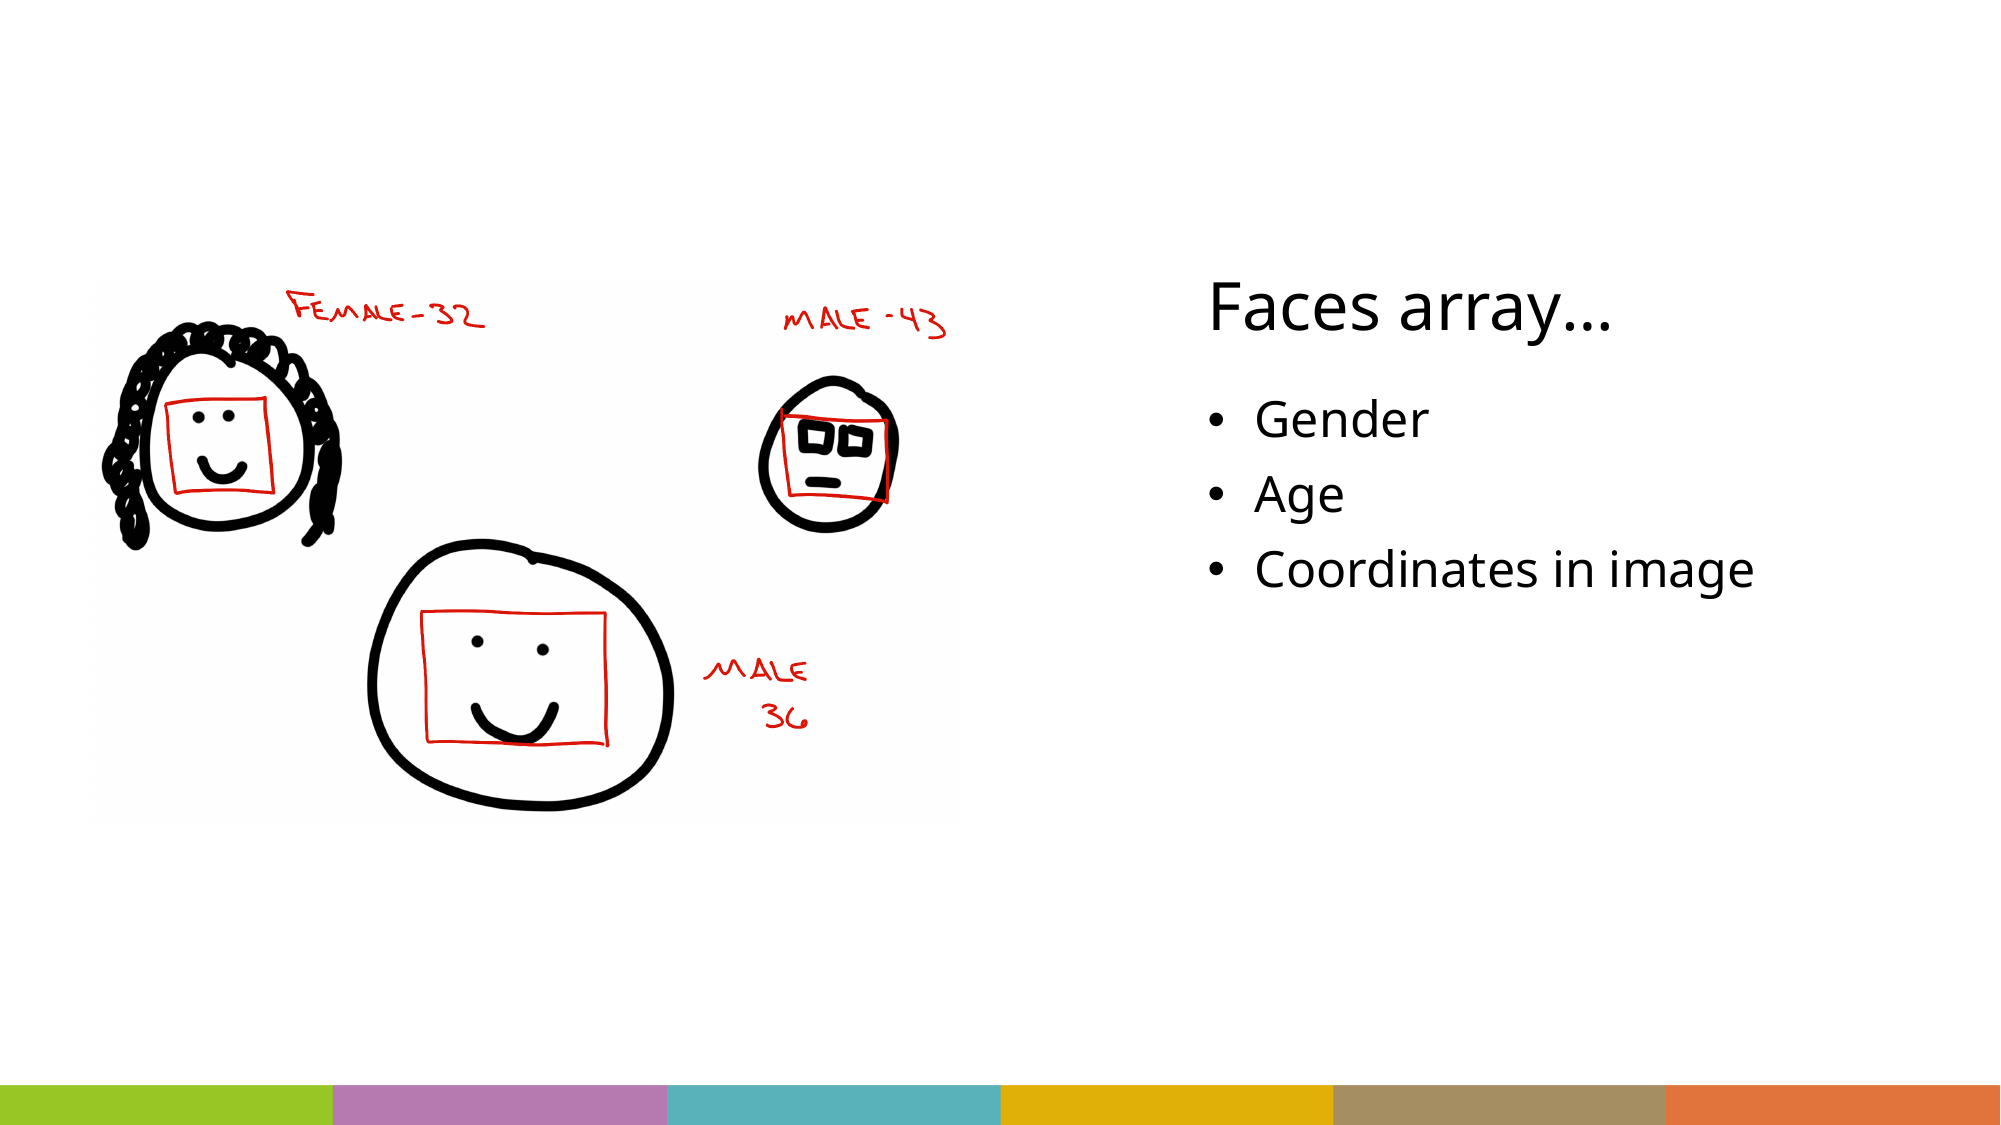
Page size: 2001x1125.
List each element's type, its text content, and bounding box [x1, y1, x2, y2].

list Gender Age Coordinates in image [1192, 387, 1838, 976]
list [89, 277, 962, 826]
title Faces array… [1192, 89, 1863, 353]
